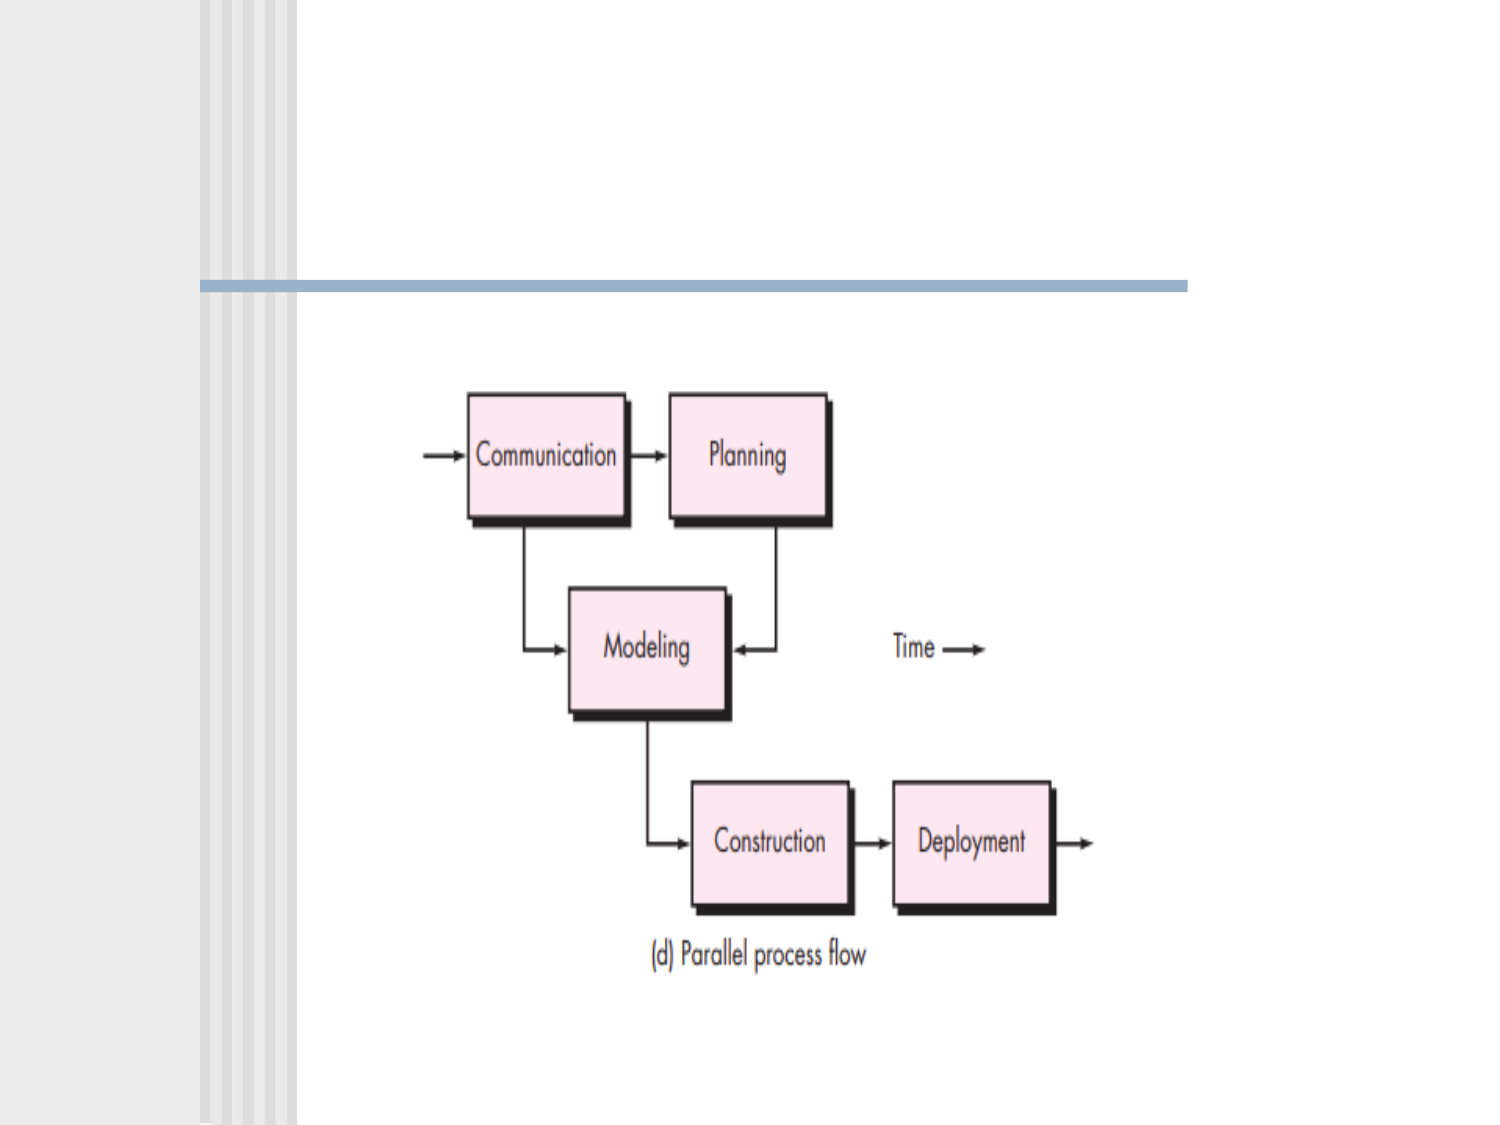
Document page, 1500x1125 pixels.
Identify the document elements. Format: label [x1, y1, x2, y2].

picture [387, 358, 1113, 1001]
